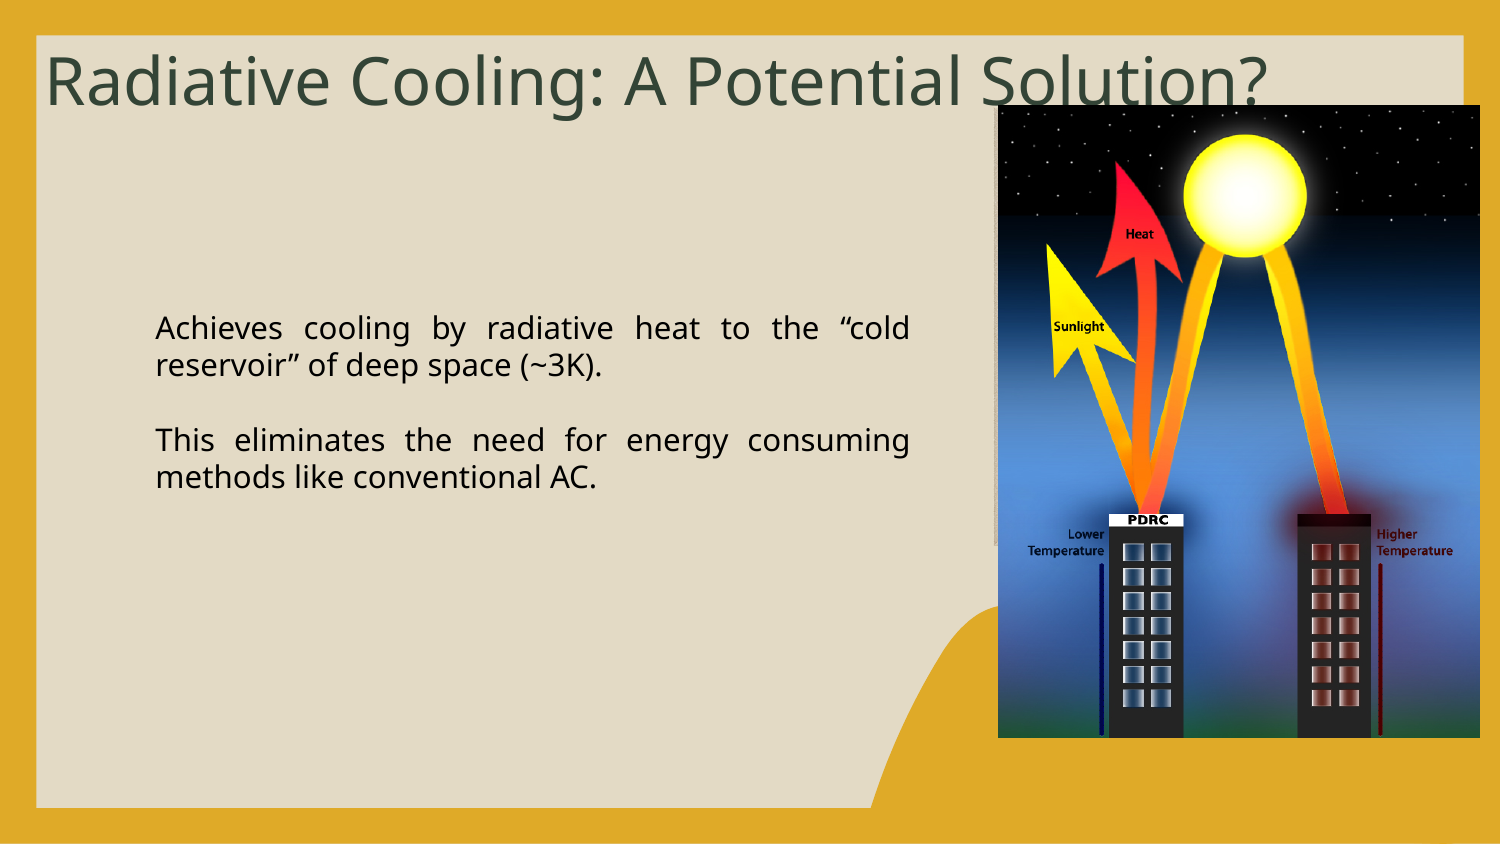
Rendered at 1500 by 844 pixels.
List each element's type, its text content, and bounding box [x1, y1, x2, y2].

picture [993, 105, 1480, 738]
title Radiative Cooling: A Potential Solution? [29, 23, 1500, 118]
text_box Achieves cooling by radiative heat to the “cold reservoir” of deep space (~3K). This eliminates the need for energy consuming methods like conventional AC. [140, 300, 927, 503]
